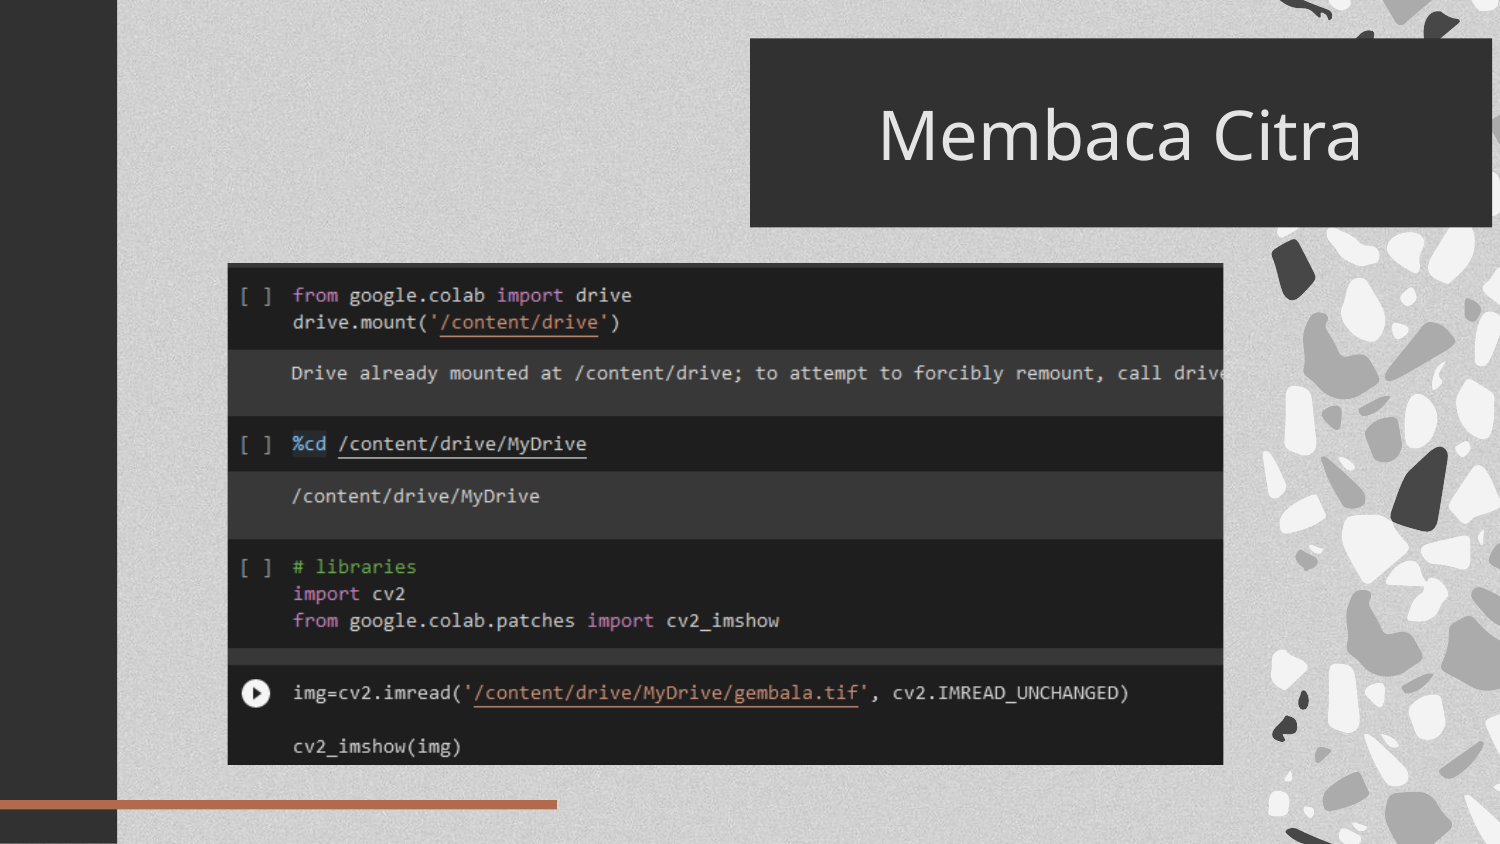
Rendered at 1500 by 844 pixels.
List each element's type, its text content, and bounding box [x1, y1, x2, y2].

title Membaca Citra [750, 38, 1493, 228]
picture [1493, 135, 1500, 178]
picture [118, 0, 1500, 844]
